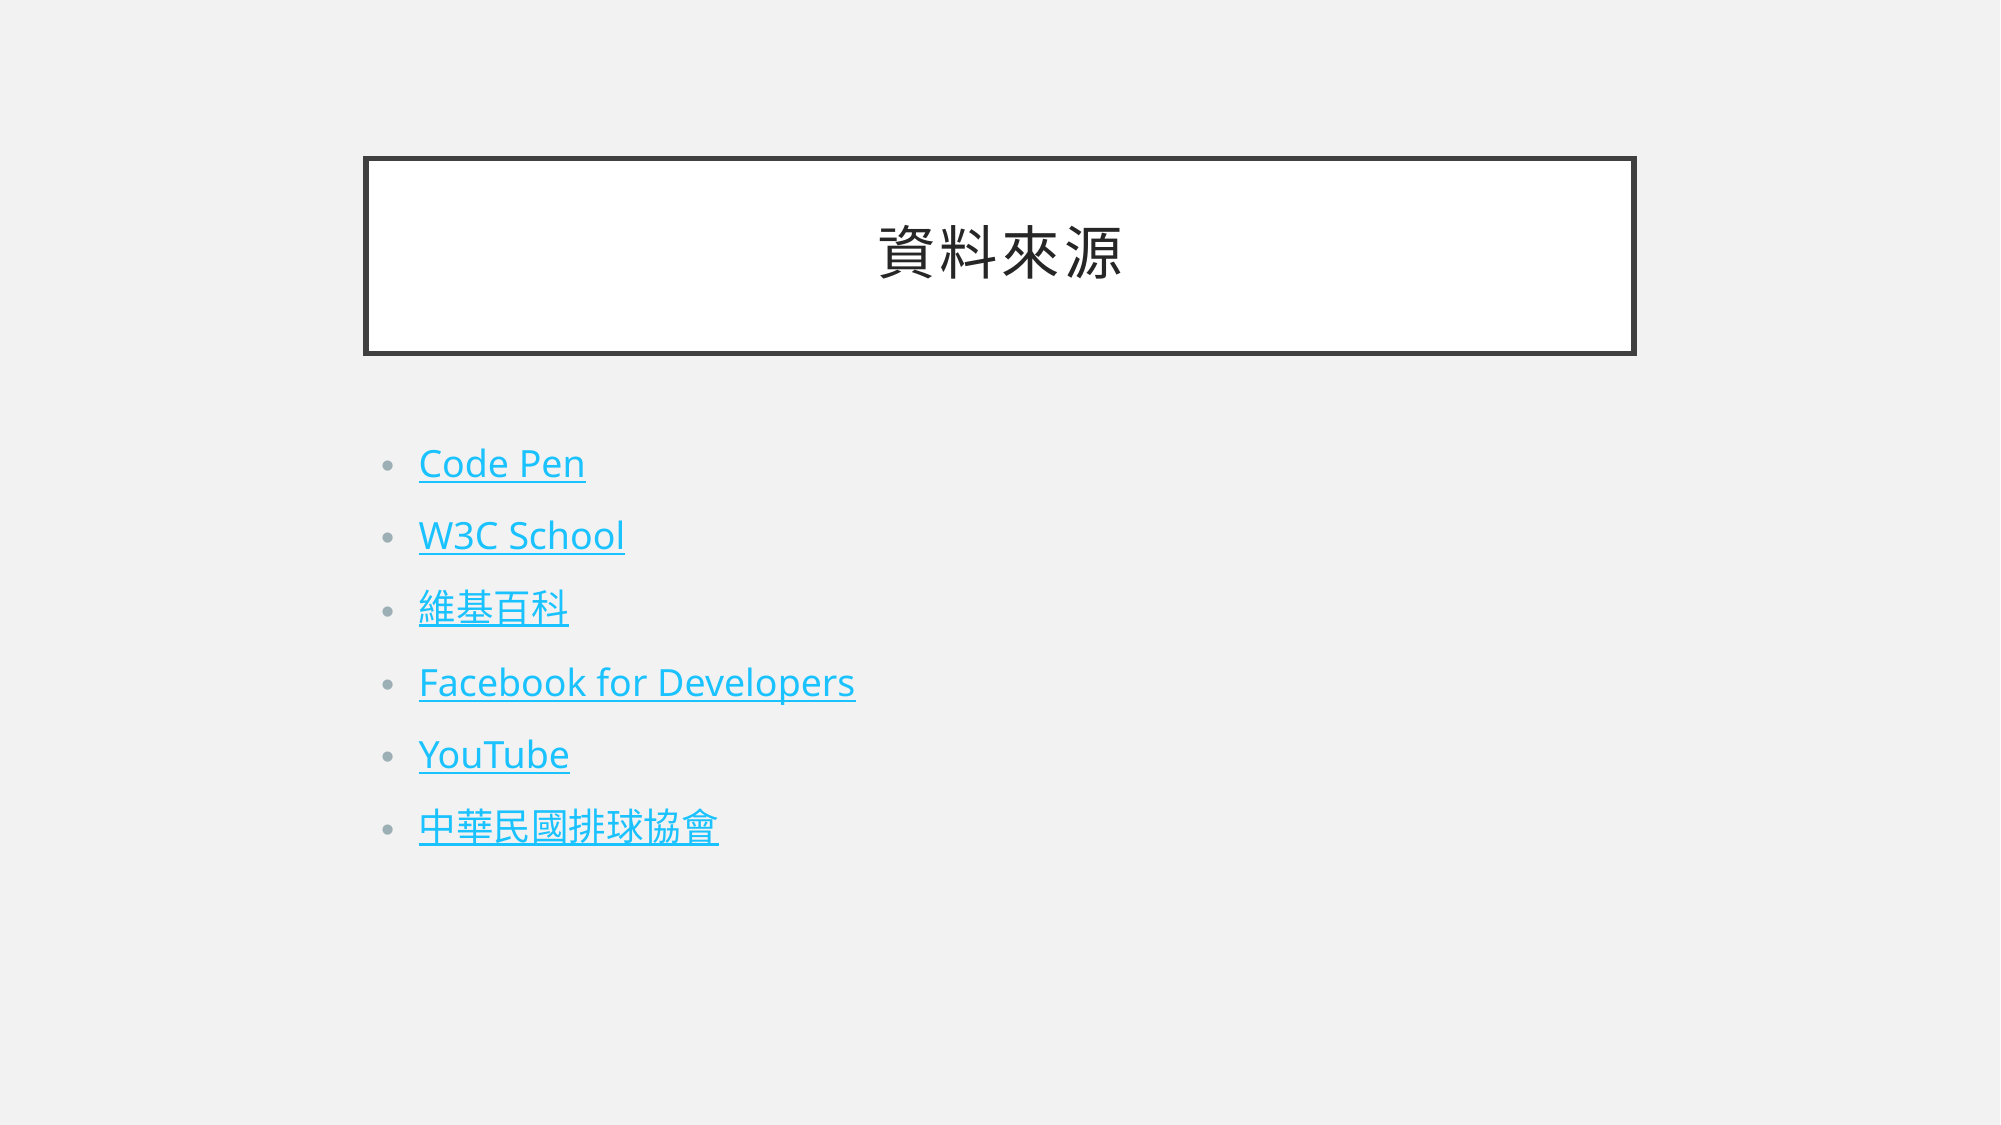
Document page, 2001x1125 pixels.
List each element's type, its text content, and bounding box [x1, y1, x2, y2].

title 資料來源 [363, 156, 1637, 356]
list Code Pen W3C School 維基百科 Facebook for Developers YouTube 中華民國排球協會 [366, 432, 1634, 942]
